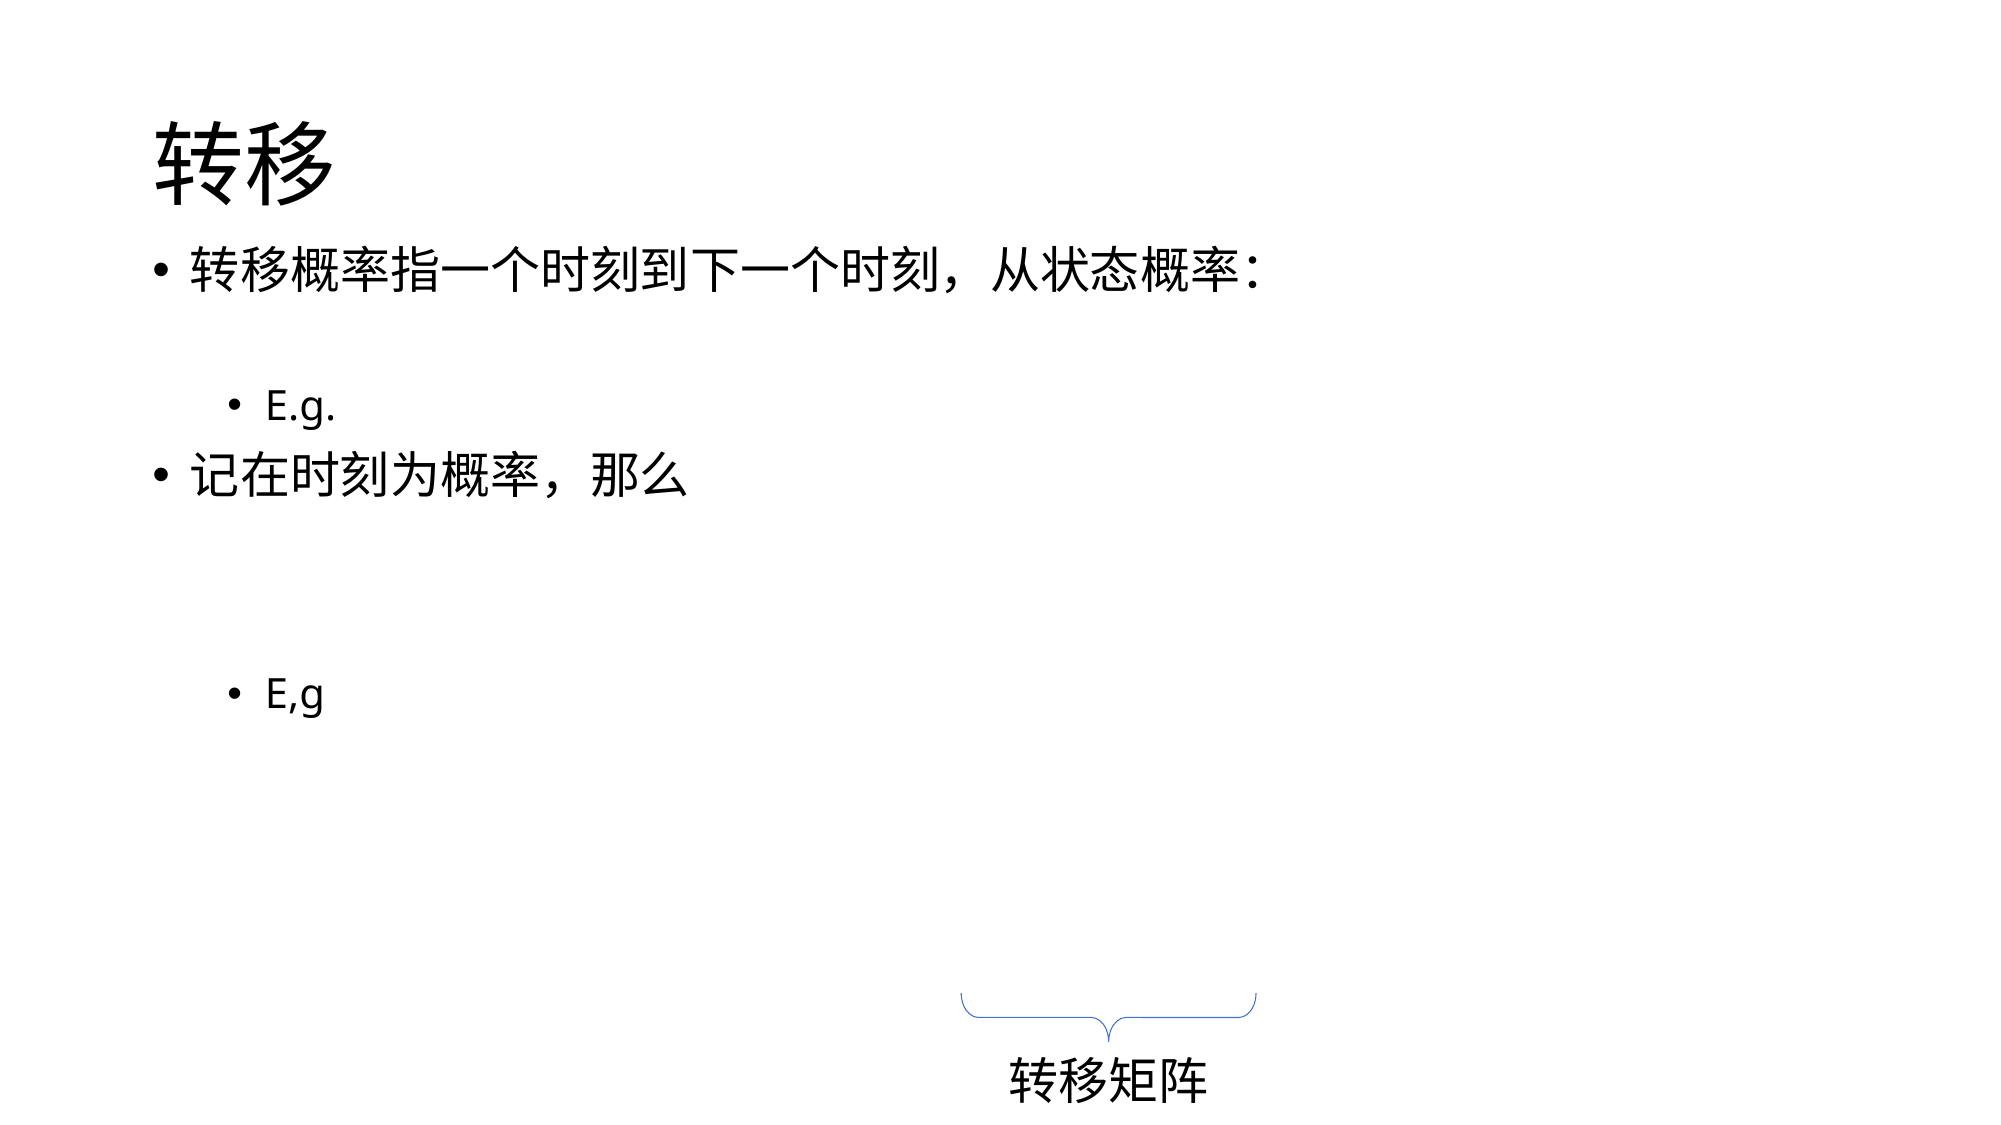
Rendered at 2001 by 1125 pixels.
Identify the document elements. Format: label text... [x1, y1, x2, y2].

text_box [960, 992, 1257, 1042]
text_box 转移矩阵 [993, 1041, 1224, 1117]
title 转移 [137, 59, 1863, 278]
